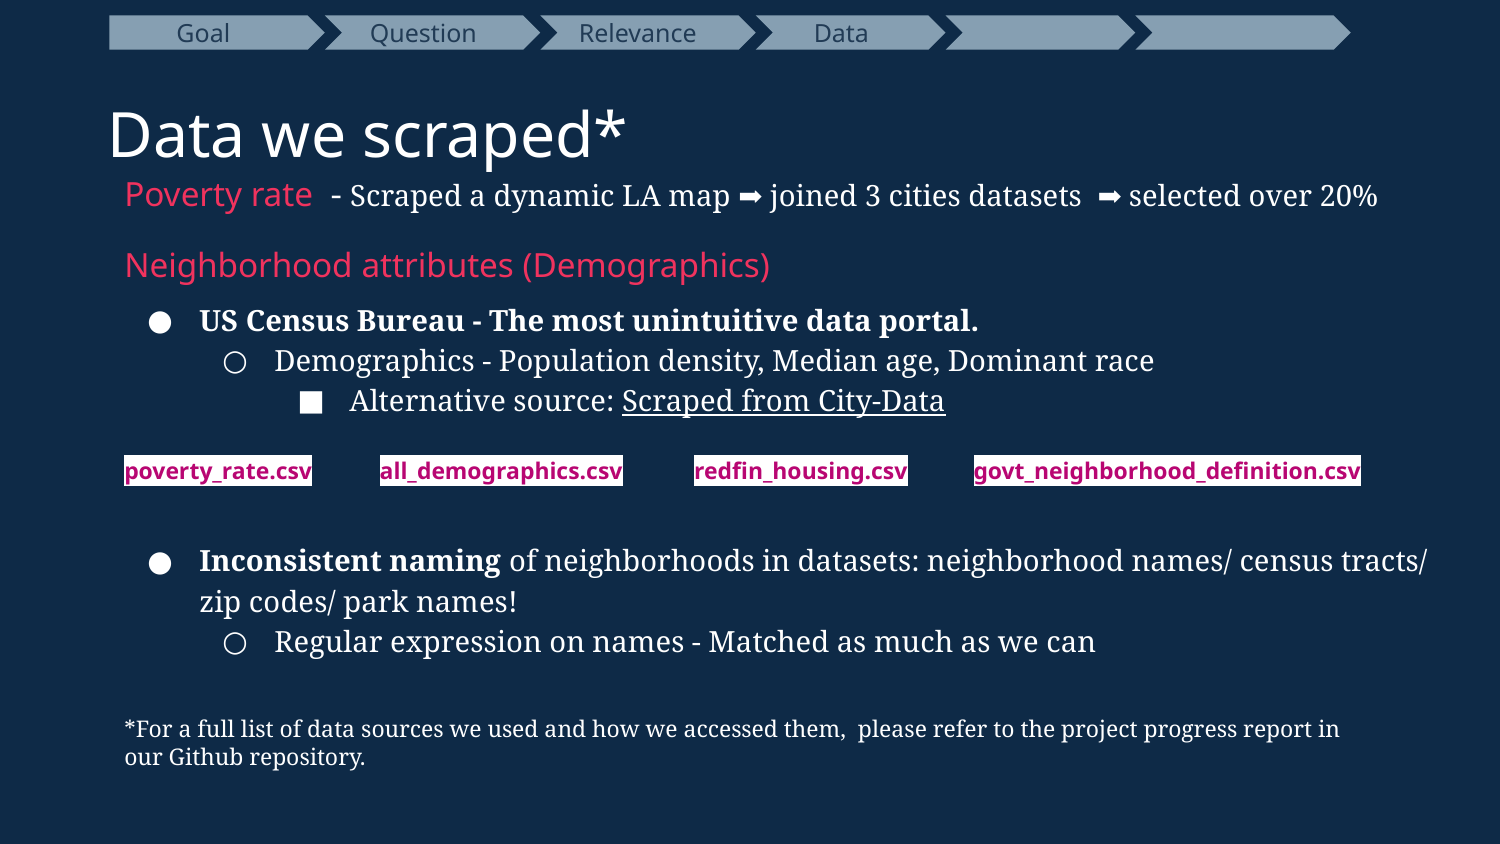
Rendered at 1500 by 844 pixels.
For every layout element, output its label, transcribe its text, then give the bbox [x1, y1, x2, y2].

text_box [1135, 15, 1351, 50]
text_box Neighborhood attributes (Demographics) [109, 222, 1034, 299]
text_box Poverty rate - Scraped a dynamic LA map ➡️ joined 3 cities datasets ➡️ selected over 20% [109, 152, 1416, 228]
text_box Data we scraped* [92, 69, 1351, 186]
text_box [945, 15, 1136, 50]
text_box *For a full list of data sources we used and how we accessed them, please refer to the project progress report in our Github repository. [109, 699, 1380, 785]
text_box poverty_rate.csv [109, 442, 364, 498]
text_box all_demographics.csv [364, 442, 671, 498]
text_box Relevance [540, 15, 756, 50]
text_box redfin_housing.csv [679, 442, 958, 498]
text_box Question [324, 15, 541, 50]
text_box Data [755, 15, 946, 50]
text_box Goal [109, 15, 325, 50]
text_box govt_neighborhood_definition.csv [958, 442, 1437, 498]
text_box US Census Bureau - The most unintuitive data portal. Demographics - Population density, Median age, Dominant race Alternative source: Scraped from City-Data Inconsistent naming of neighborhoods in datasets: neighborhood names/ census tracts/ zip codes/ park names! Regular expression on names - Matched as much as we can [109, 281, 1457, 673]
